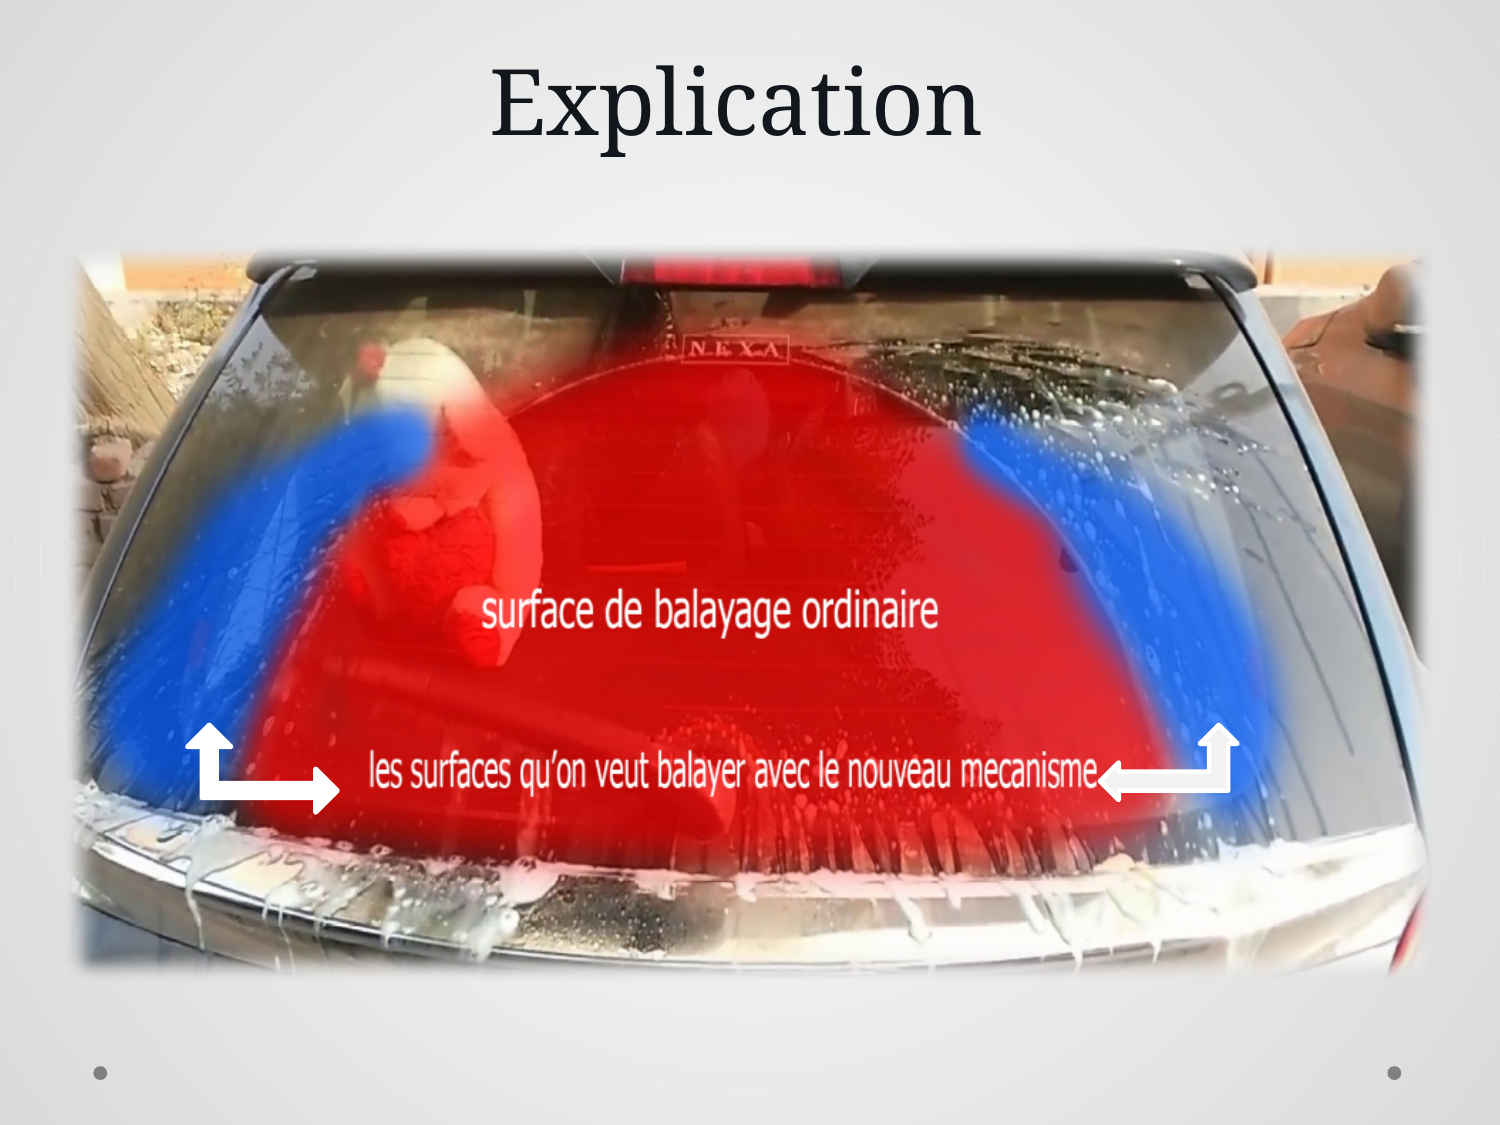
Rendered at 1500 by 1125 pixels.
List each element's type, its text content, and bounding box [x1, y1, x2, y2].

title Explication [112, 37, 1388, 163]
picture [64, 243, 1434, 982]
